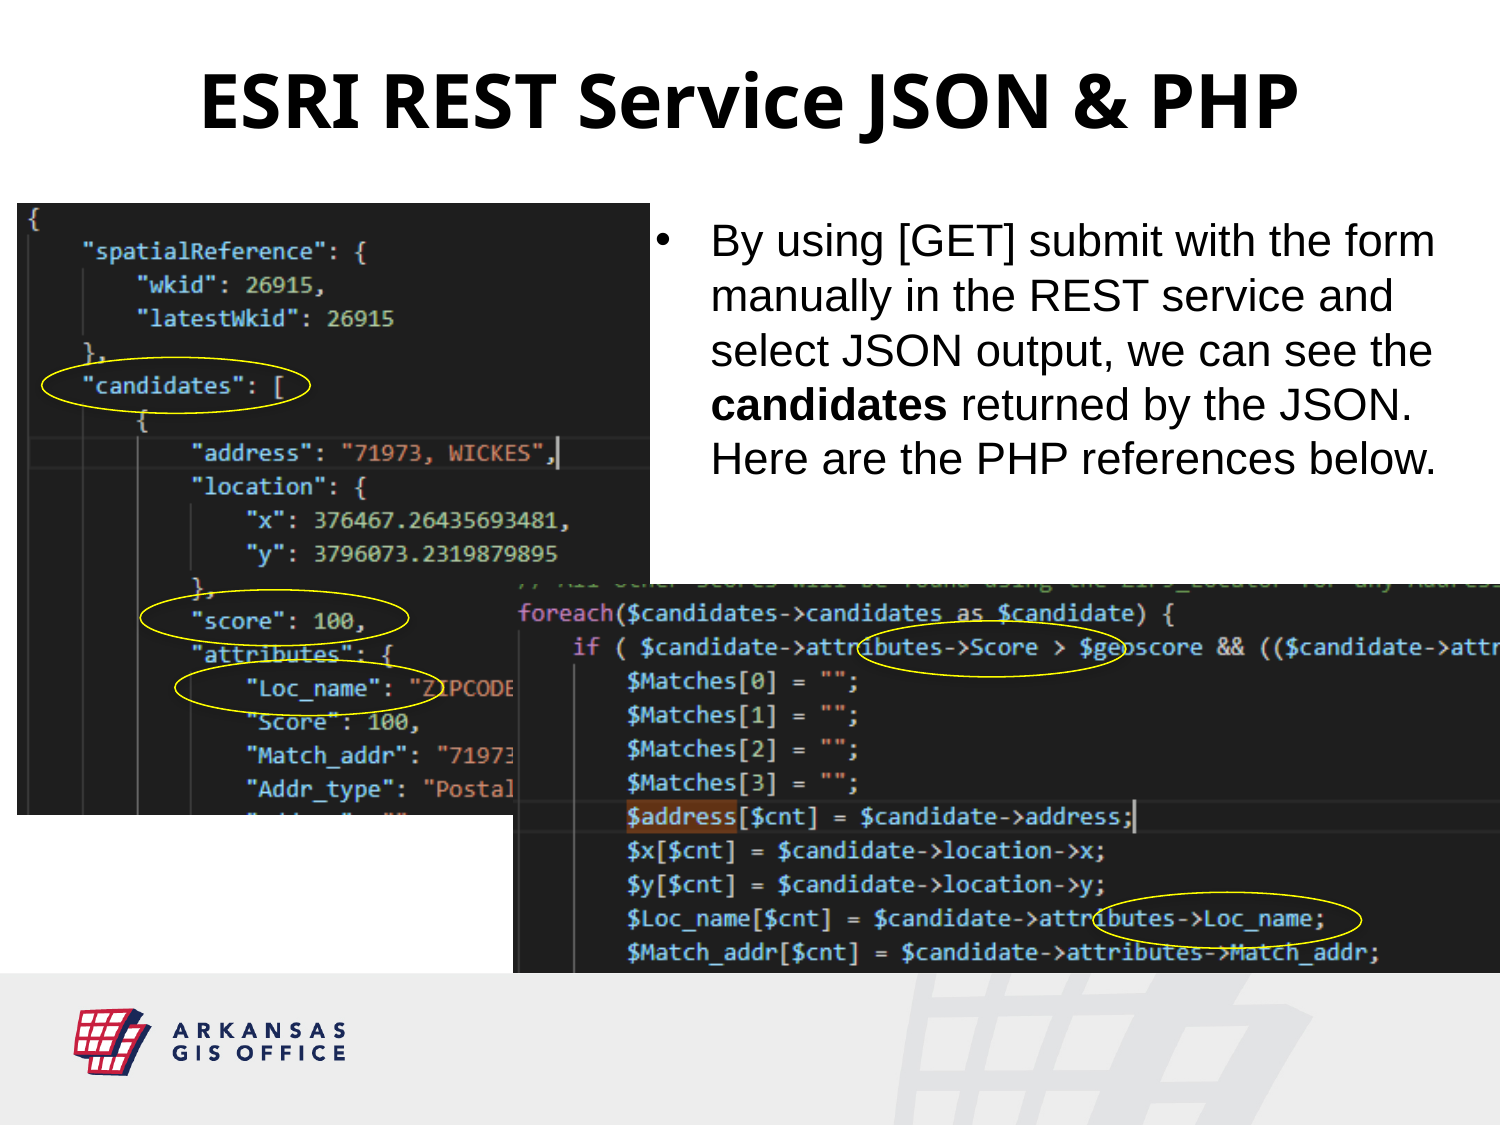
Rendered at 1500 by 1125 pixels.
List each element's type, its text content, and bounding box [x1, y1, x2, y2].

picture [0, 0, 1500, 1125]
list By using [GET] submit with the form manually in the REST service and select JSON output, we can see the candidates returned by the JSON. Here are the PHP references below. [651, 203, 1483, 496]
title ESRI REST Service JSON & PHP [75, 45, 1425, 152]
